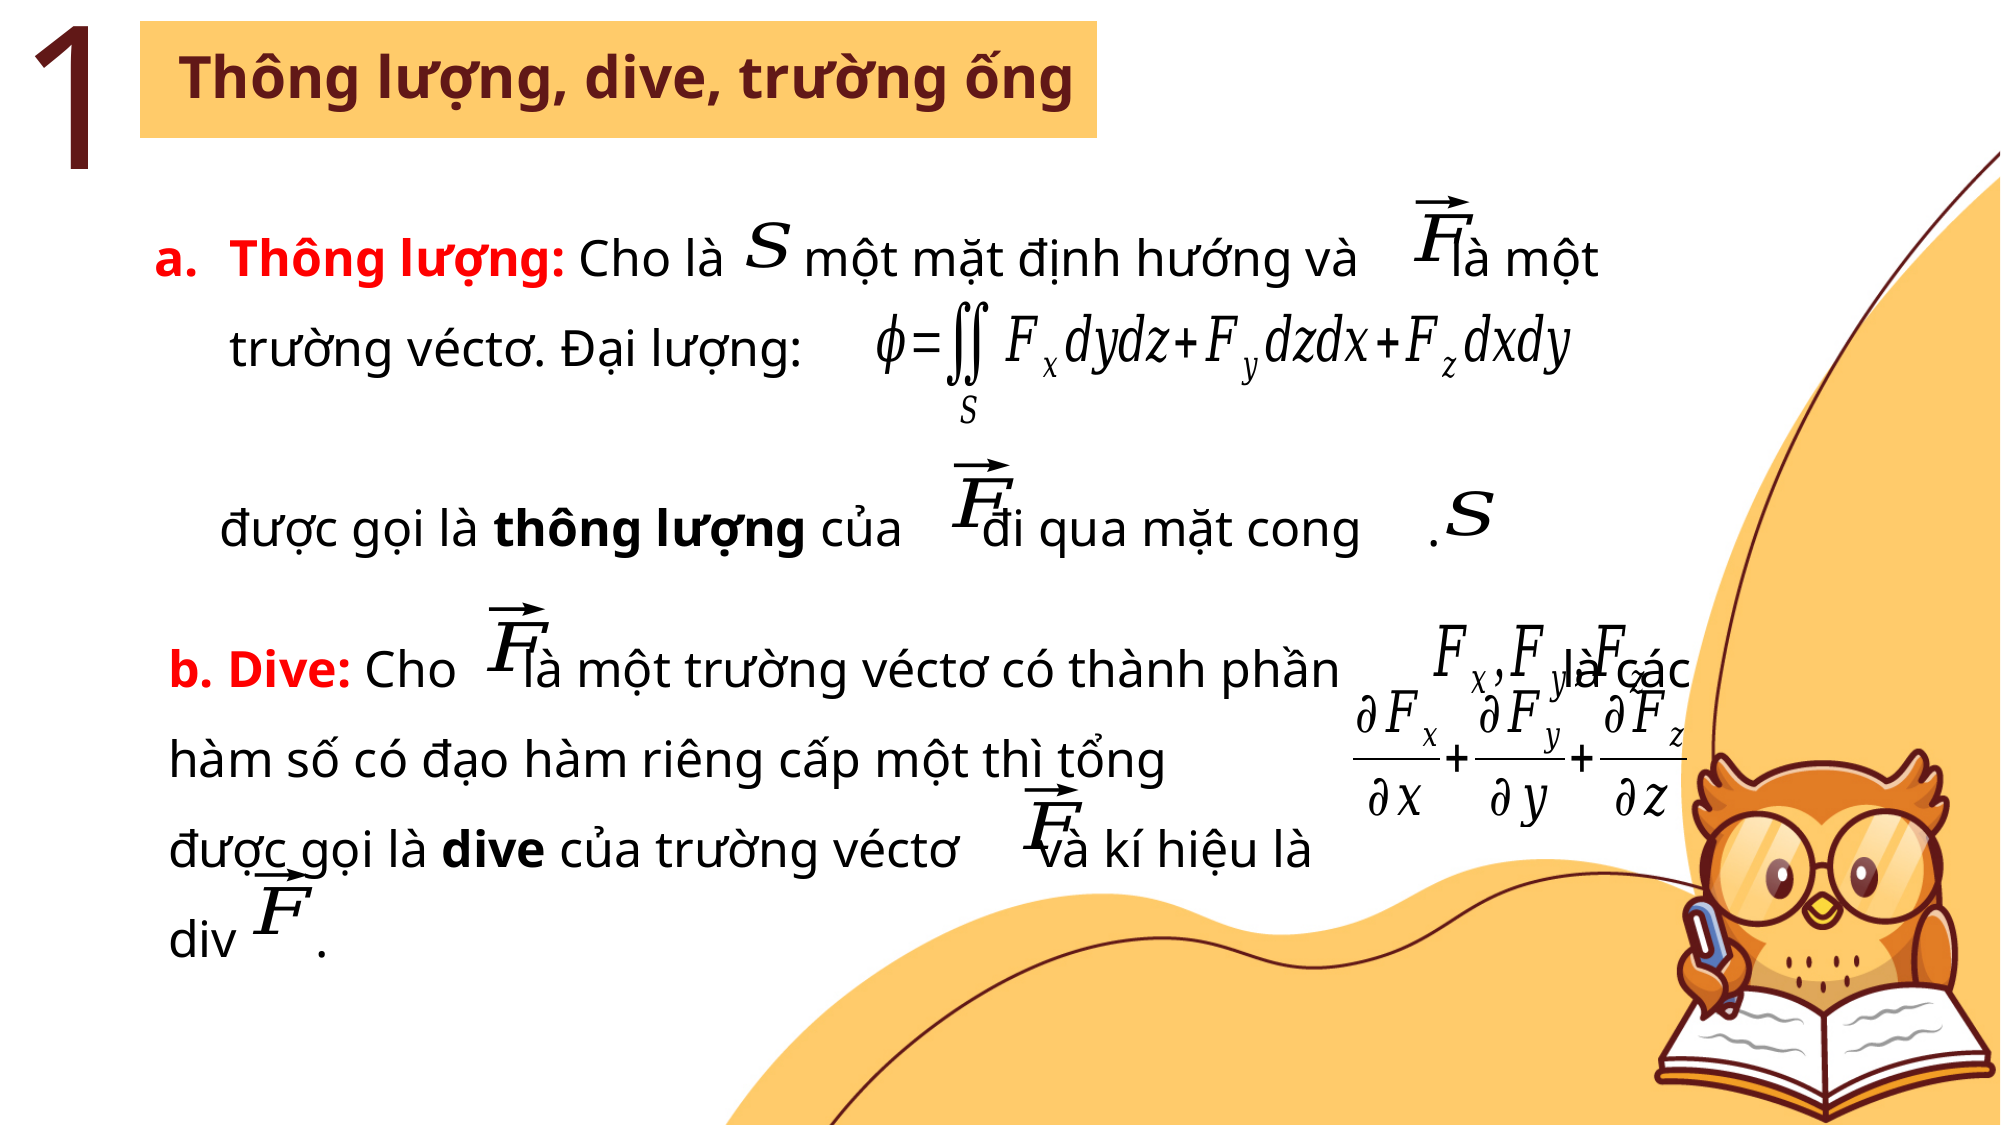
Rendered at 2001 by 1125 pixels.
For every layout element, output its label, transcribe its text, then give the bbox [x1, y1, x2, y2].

text_box [147, 21, 1097, 138]
text_box Thông lượng: Cho là một mặt định hướng và là một trường véctơ. Đại lượng: được gọi là thông lượng của đi qua mặt cong . [140, 189, 1717, 654]
text_box Thông lượng, dive, trường ống [163, 33, 1091, 118]
picture [0, 0, 2001, 1125]
text_box [118, 49, 886, 197]
text_box b. Dive: Cho là một trường véctơ có thành phần là các hàm số có đạo hàm riêng cấp một thì tổng được gọi là dive của trường véctơ và kí hiệu là div . [153, 599, 1730, 1065]
text_box 1 [2, 0, 147, 217]
